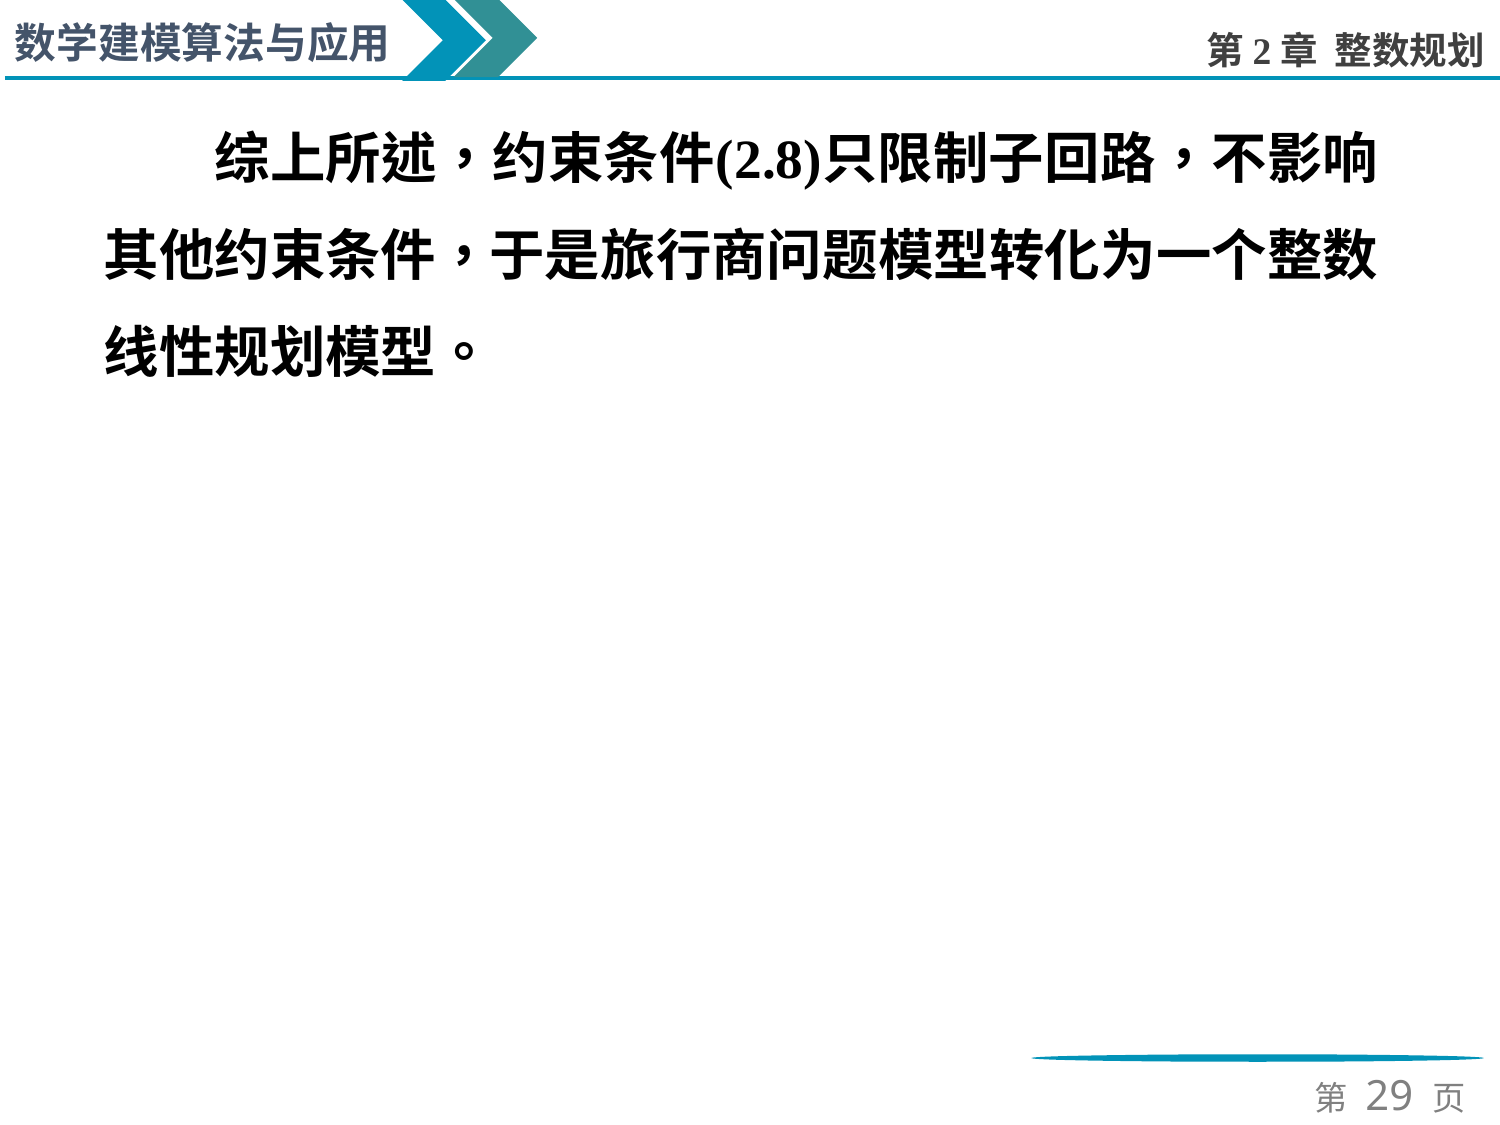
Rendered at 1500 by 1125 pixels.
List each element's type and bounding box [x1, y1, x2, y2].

text_box [103, 121, 1379, 991]
